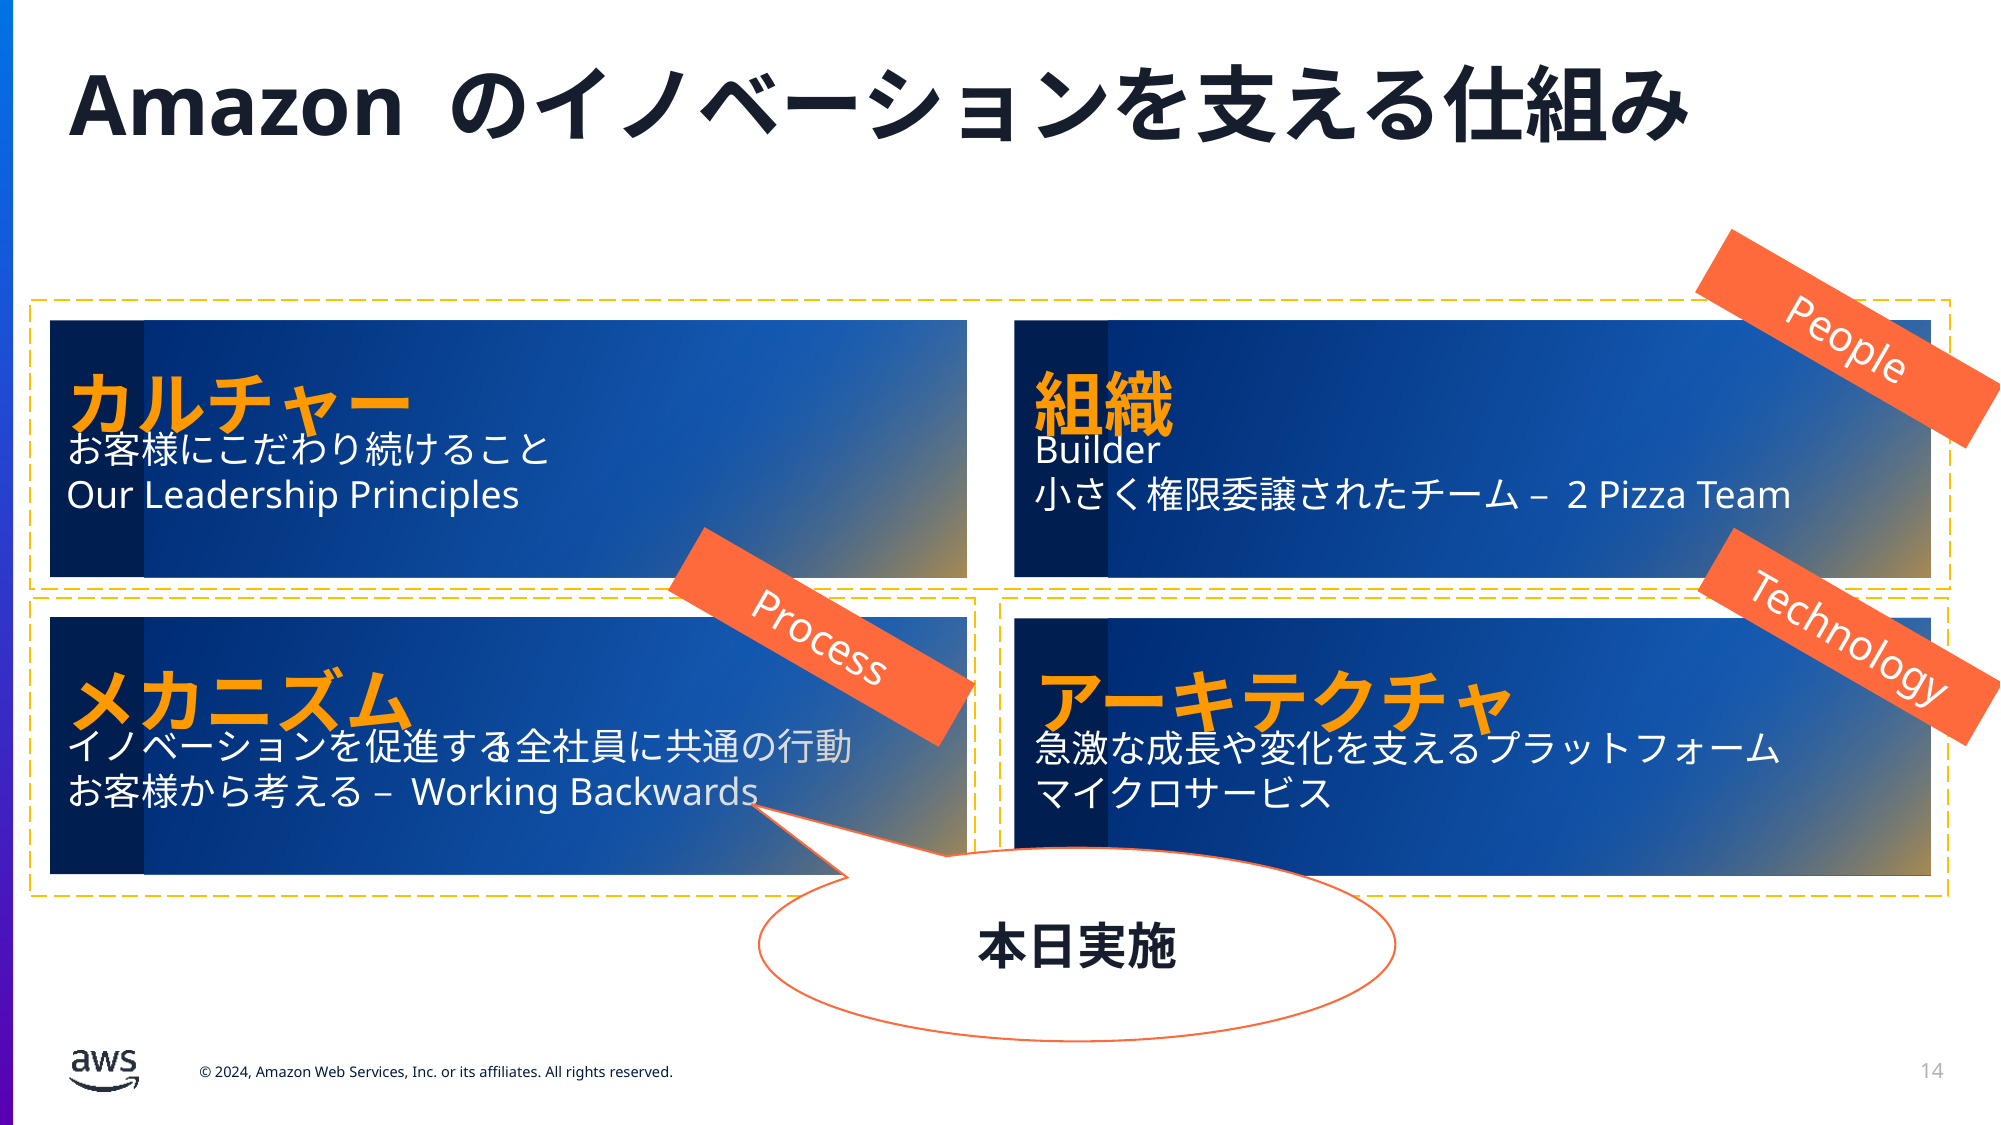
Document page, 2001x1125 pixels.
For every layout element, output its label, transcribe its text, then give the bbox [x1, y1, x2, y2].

text_box 本日実施 [757, 876, 1397, 1043]
text_box People [1693, 227, 1892, 320]
title Amazon のイノベーションを支える仕組み [69, 56, 1944, 163]
text_box [1857, 299, 1951, 320]
slide_number 14 [1493, 1041, 1944, 1102]
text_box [49, 320, 2000, 876]
text_box [29, 299, 1739, 590]
text_box [1309, 876, 1949, 897]
picture [69, 1050, 139, 1092]
text_box t [29, 597, 843, 897]
